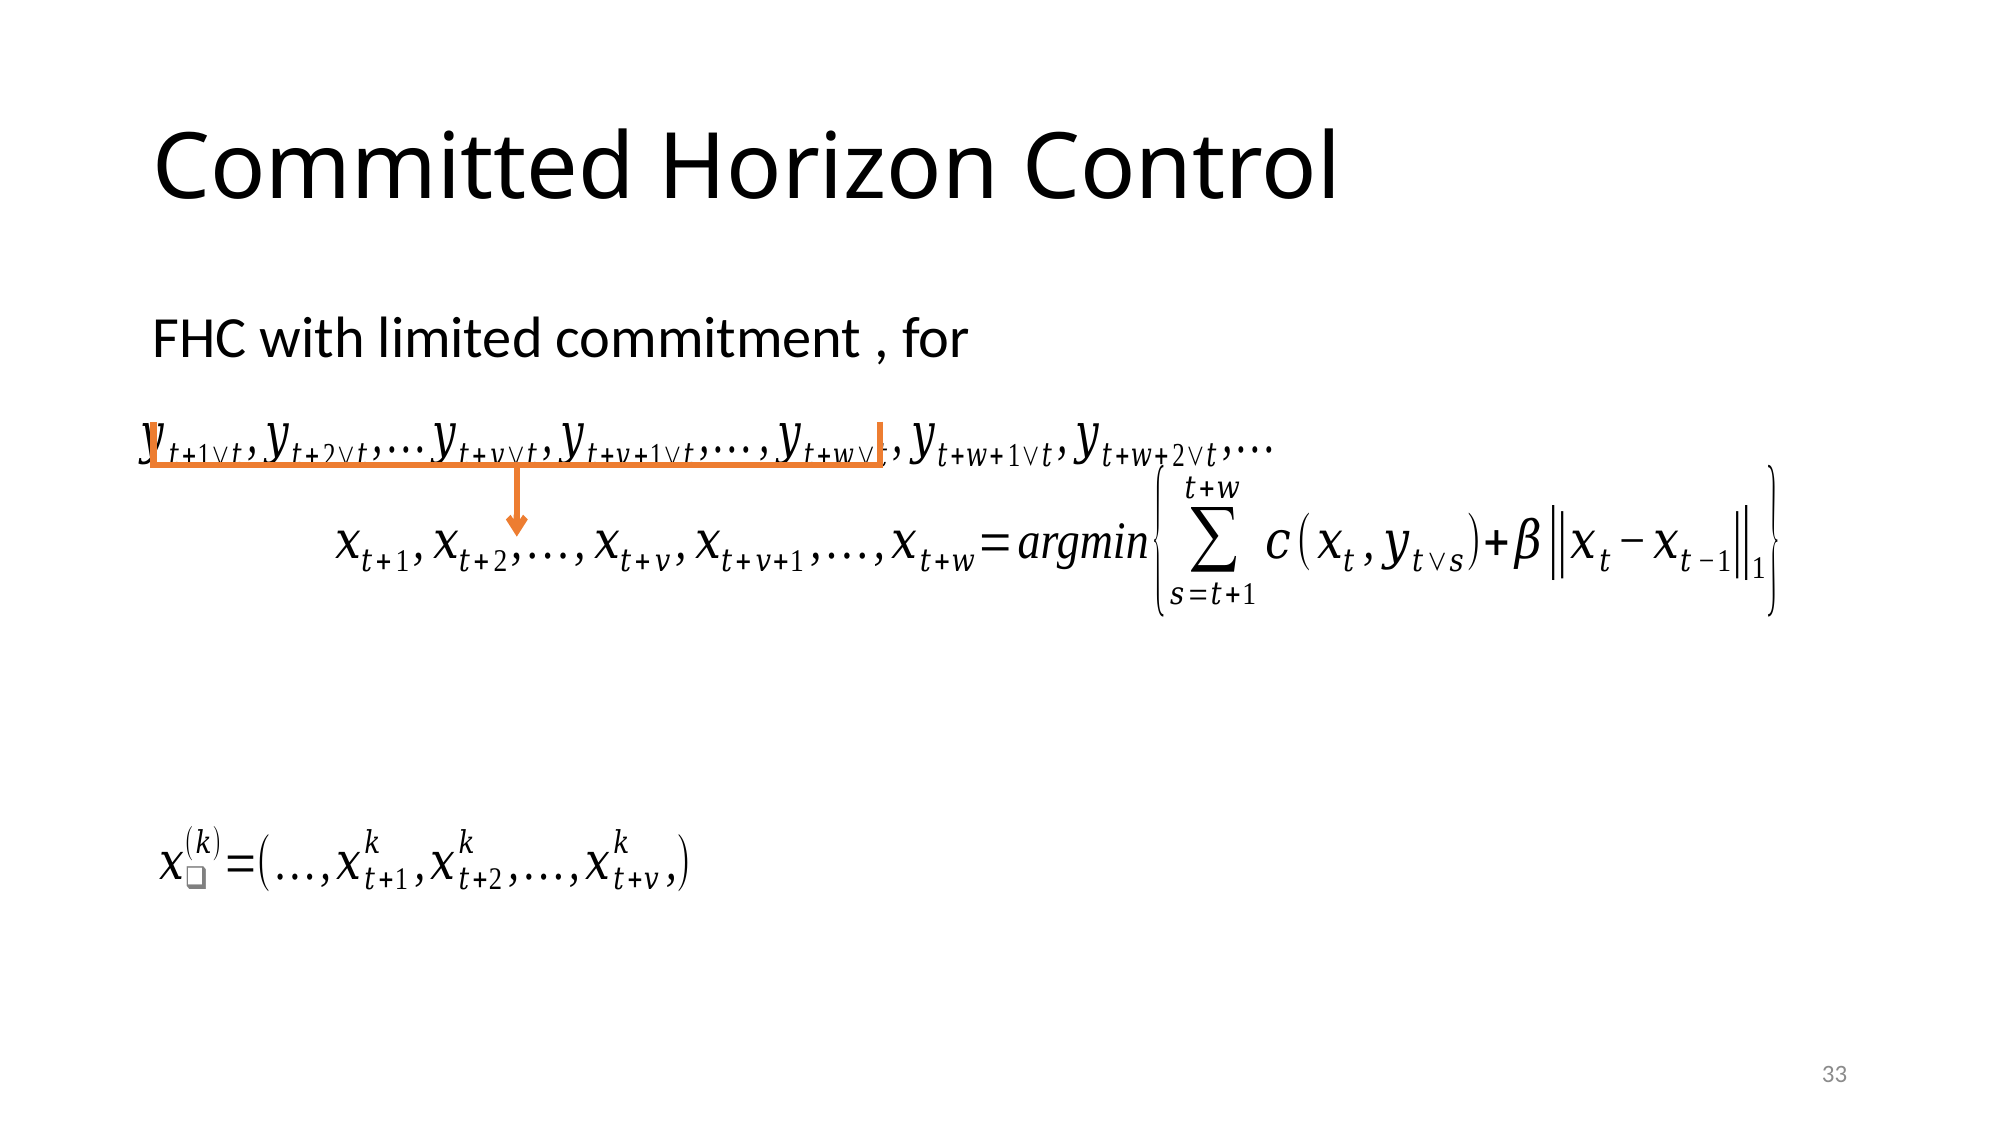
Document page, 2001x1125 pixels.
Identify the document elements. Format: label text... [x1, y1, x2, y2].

slide_number 33 [1412, 1042, 1863, 1103]
title Committed Horizon Control [137, 59, 1863, 278]
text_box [153, 421, 1786, 620]
